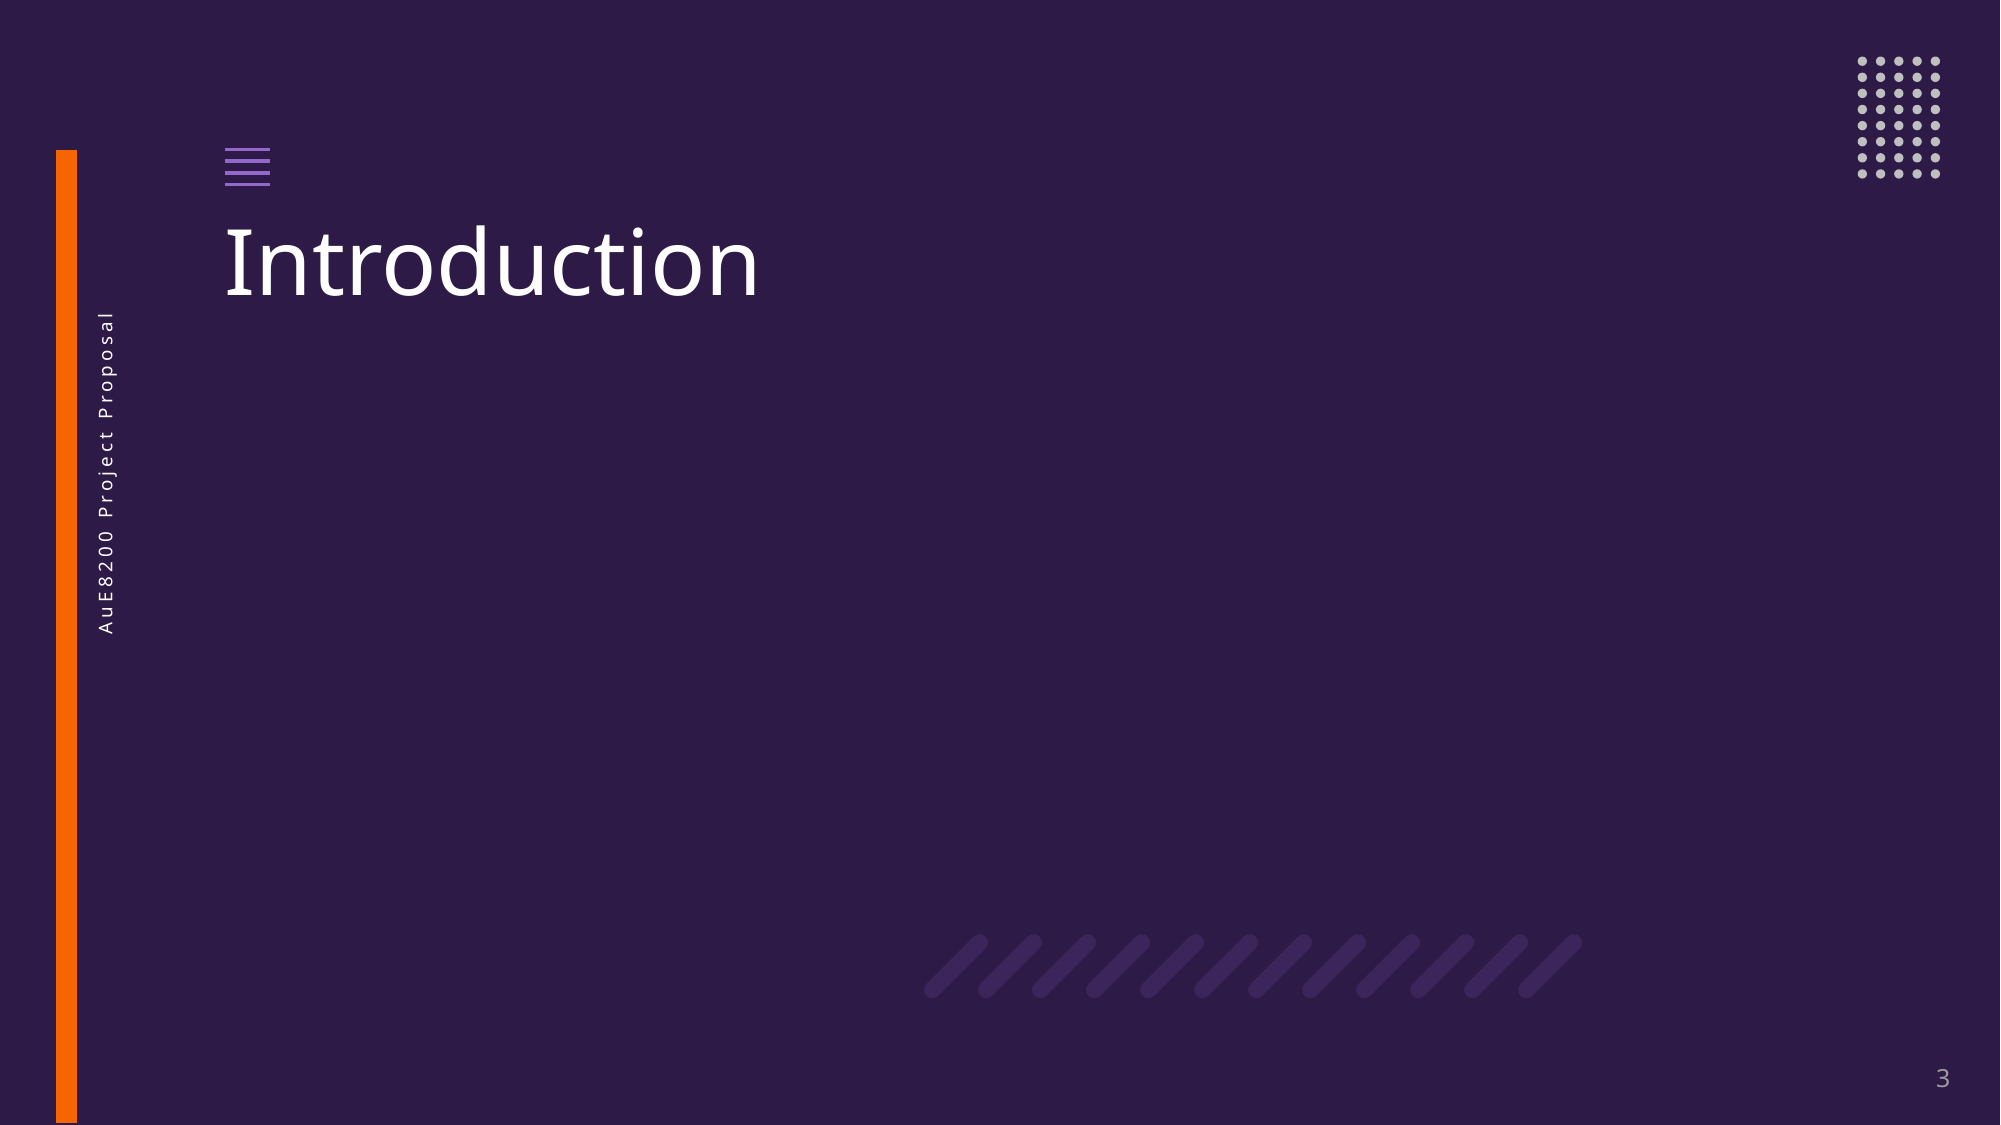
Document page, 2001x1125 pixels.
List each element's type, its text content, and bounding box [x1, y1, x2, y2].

title Introduction [224, 224, 982, 314]
slide_number 3 [1515, 1049, 1966, 1110]
